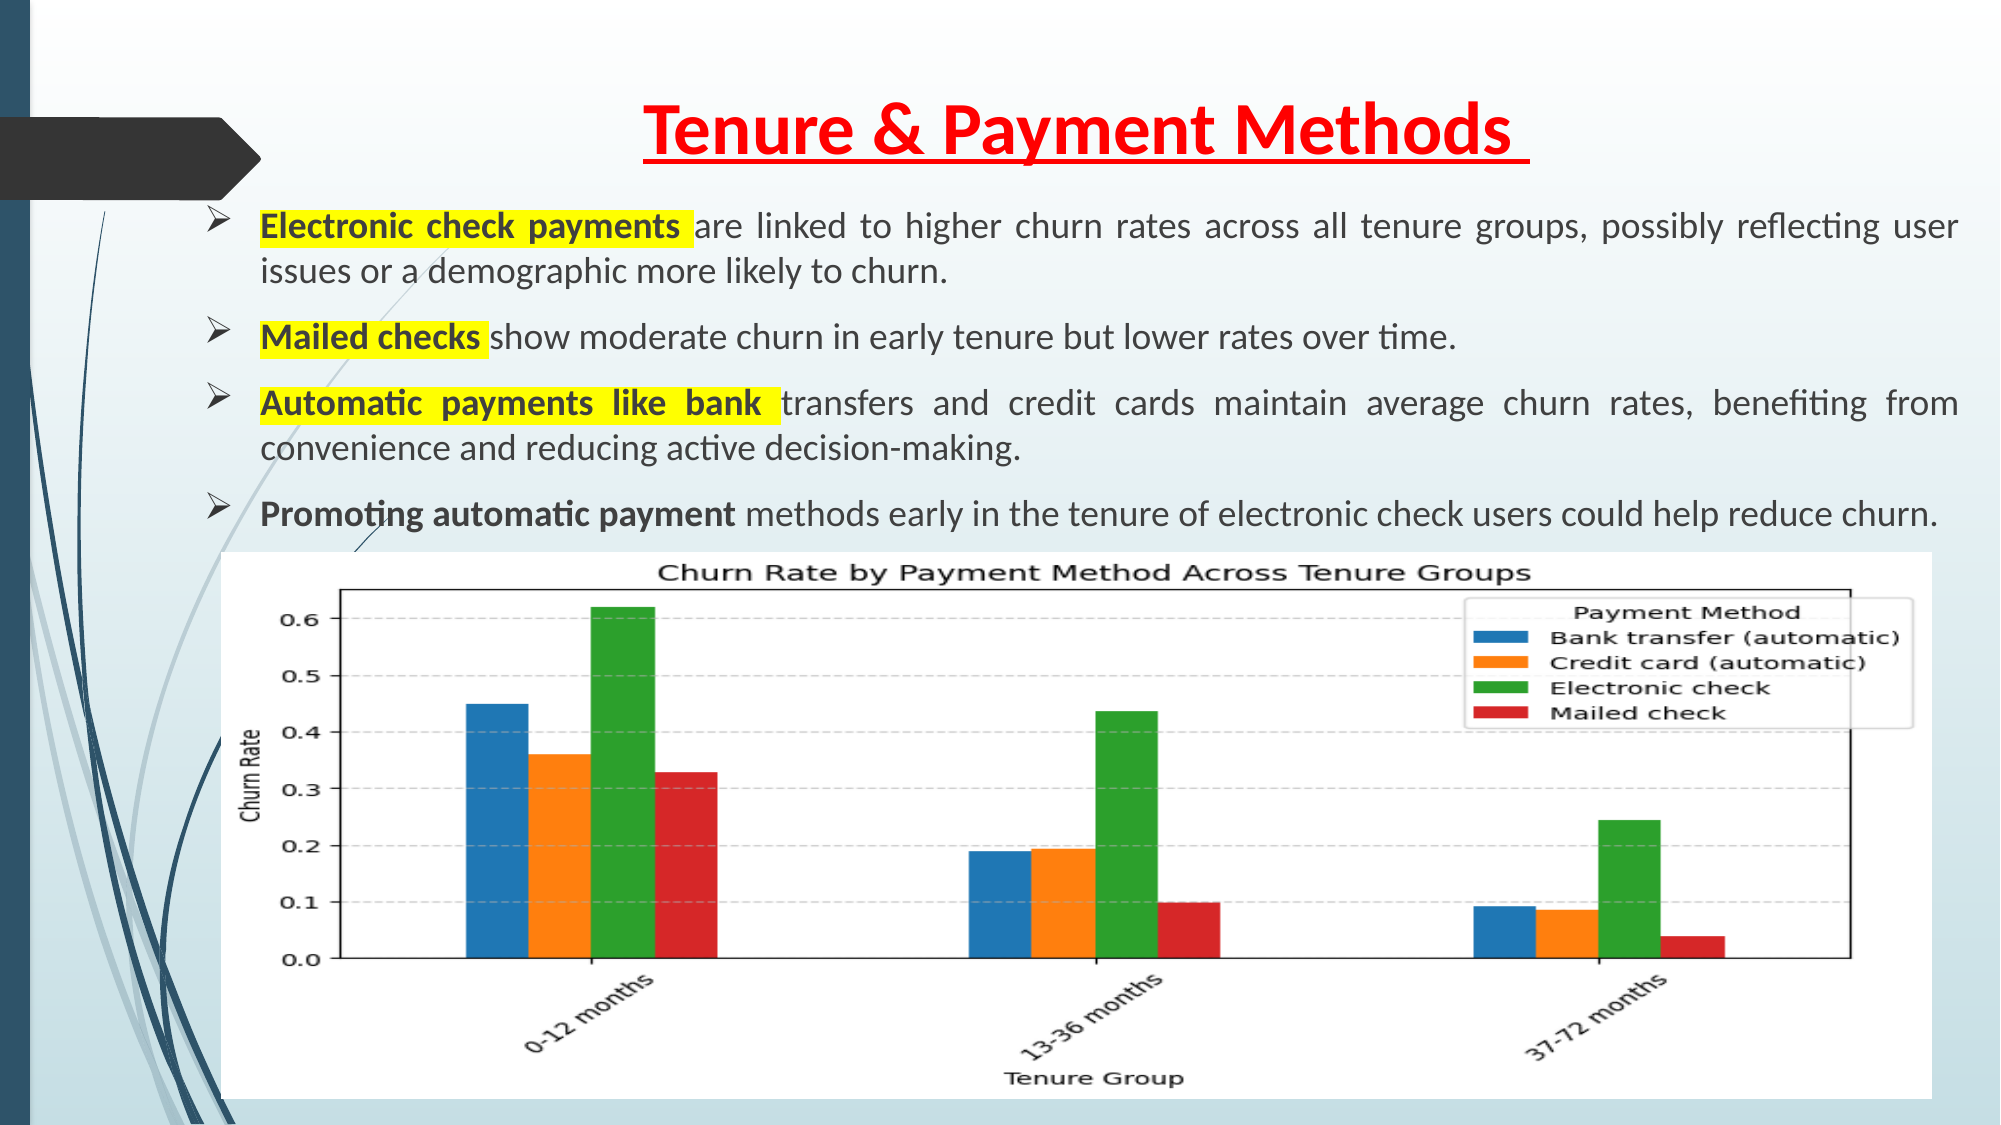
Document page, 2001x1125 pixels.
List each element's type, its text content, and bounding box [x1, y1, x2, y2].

title Tenure & Payment Methods [287, 65, 1887, 193]
picture [220, 551, 1933, 1099]
list Electronic check payments are linked to higher churn rates across all tenure groups, possibly reflecting user issues or a demographic more likely to churn. Mailed checks show moderate churn in early tenure but lower rates over time. Automatic payments like bank transfers and credit cards maintain average churn rates, benefiting from convenience and reducing active decision-making. Promoting automatic payment methods early in the tenure of electronic check users could help reduce churn. [189, 193, 1976, 1099]
